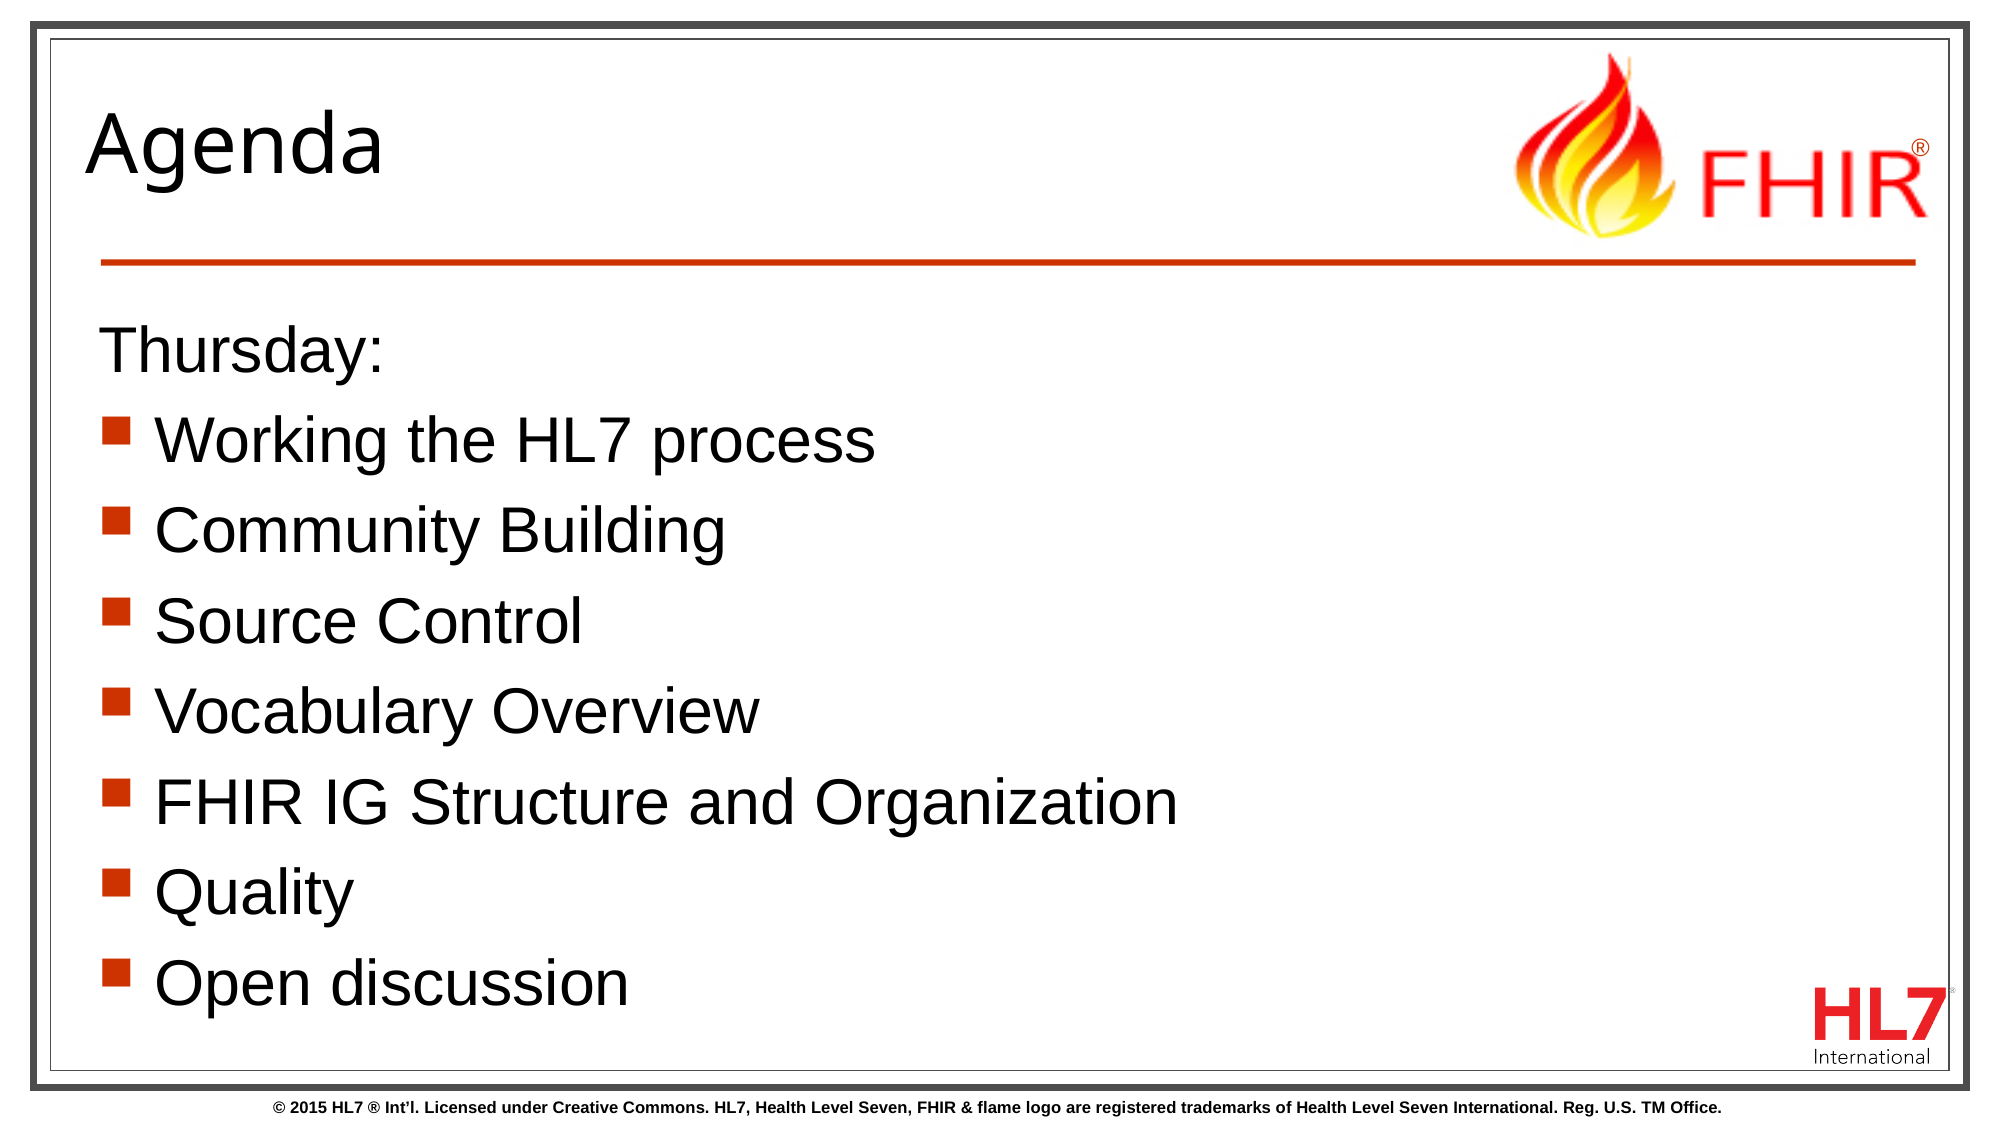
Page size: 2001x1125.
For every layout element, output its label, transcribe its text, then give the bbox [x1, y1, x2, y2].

title Agenda [70, 54, 1504, 244]
picture [1771, 937, 1999, 1114]
picture [1498, 42, 1944, 249]
list Thursday: Working the HL7 process Community Building Source Control Vocabulary Overview FHIR IG Structure and Organization Quality Open discussion [83, 299, 1917, 1059]
